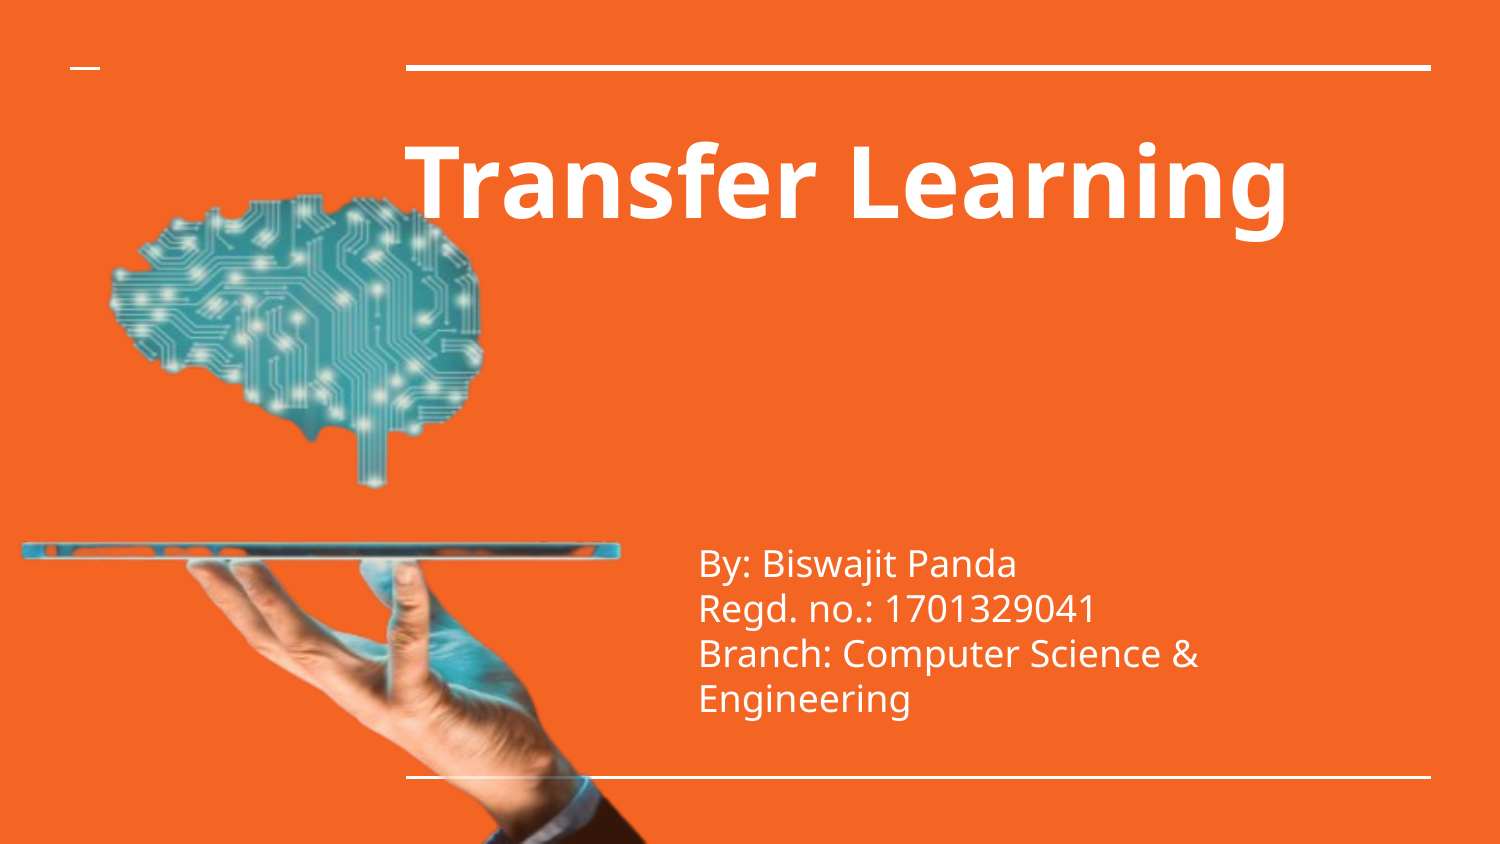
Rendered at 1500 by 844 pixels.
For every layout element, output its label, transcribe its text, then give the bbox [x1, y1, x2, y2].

title Transfer Learning [389, 103, 1428, 357]
picture [0, 188, 659, 844]
subtitle By: Biswajit Panda Regd. no.: 1701329041 Branch: Computer Science & Engineering [682, 531, 1431, 735]
